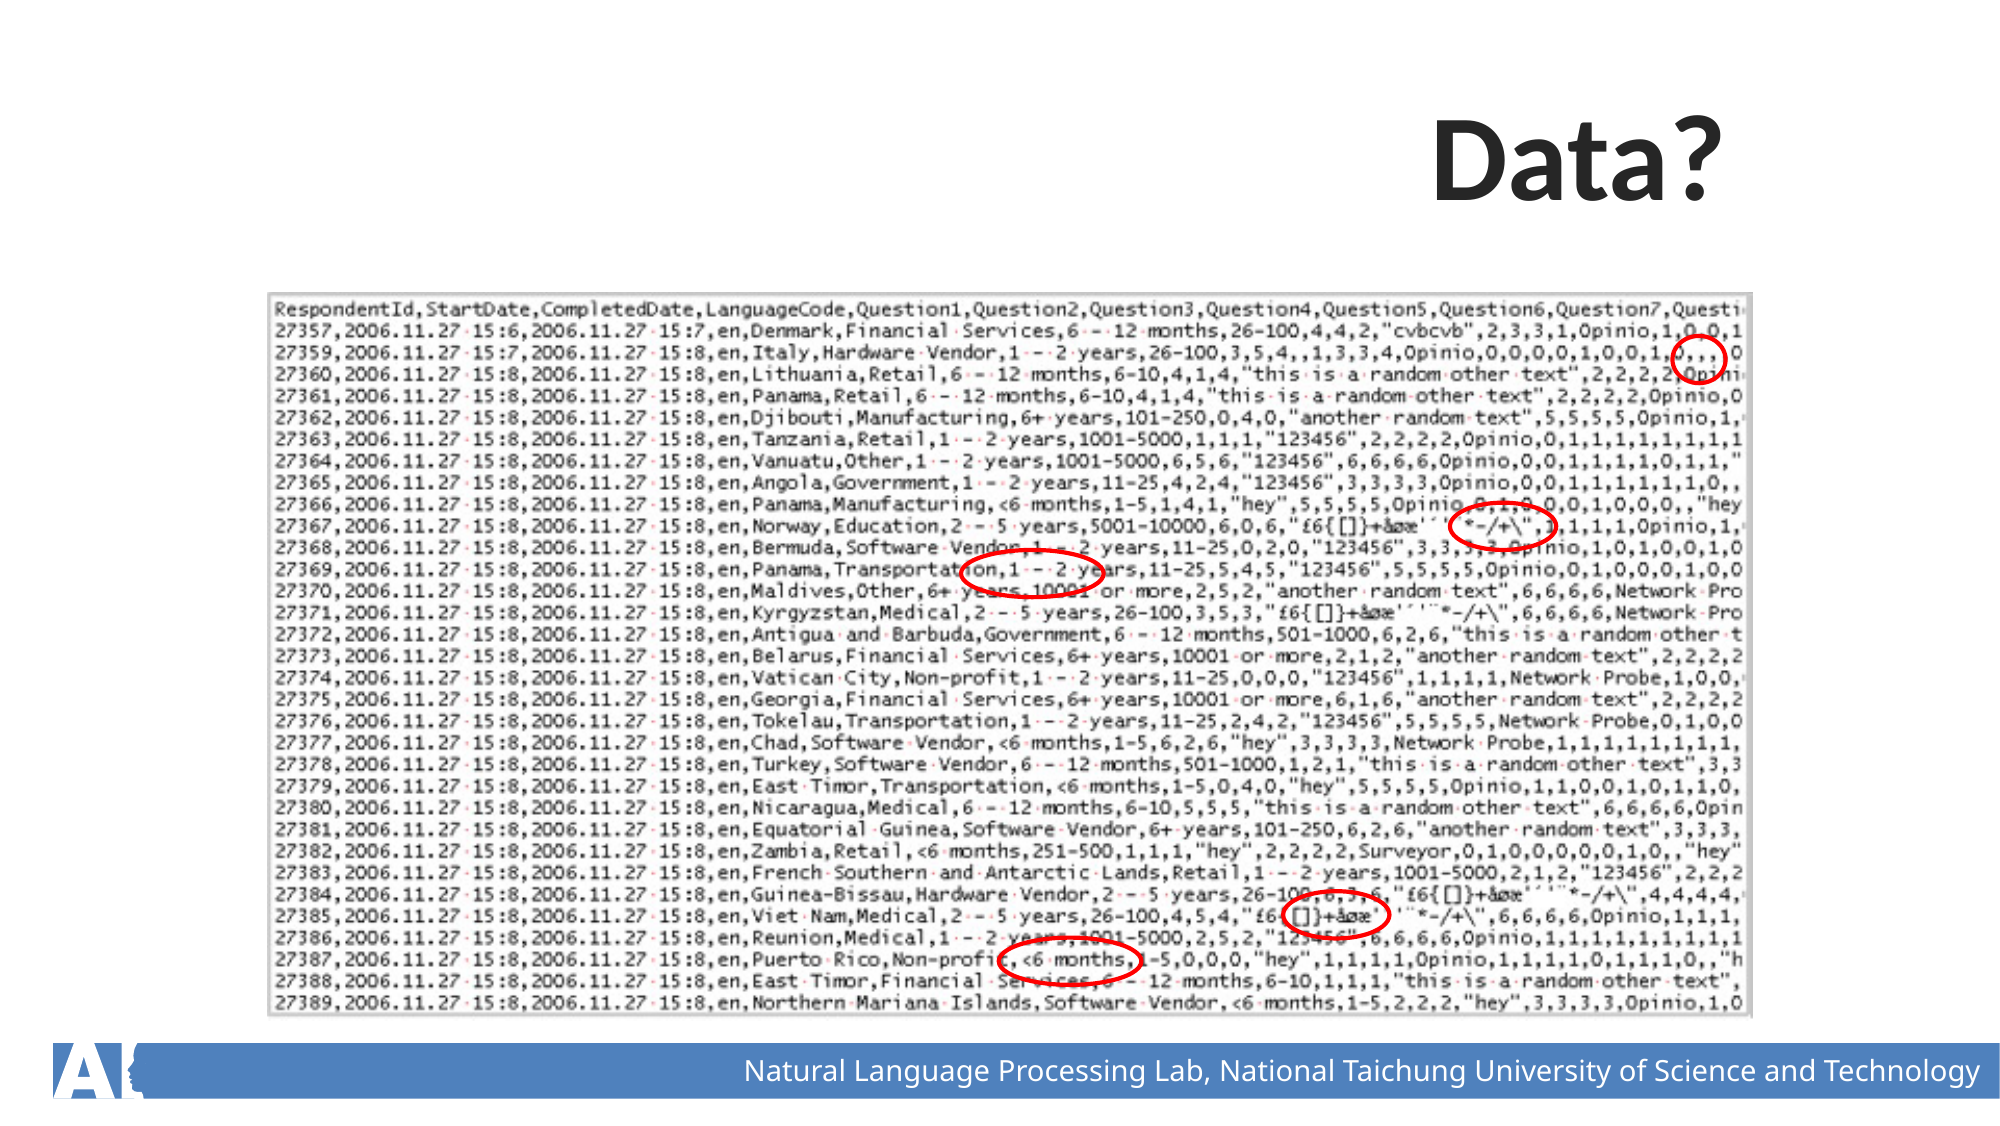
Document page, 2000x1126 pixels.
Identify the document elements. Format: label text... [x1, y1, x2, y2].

text_box Natural Language Processing Lab, National Taichung University of Science and Technology [728, 1045, 1997, 1096]
text_box Data? [1078, 67, 1747, 235]
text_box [267, 292, 1753, 1021]
